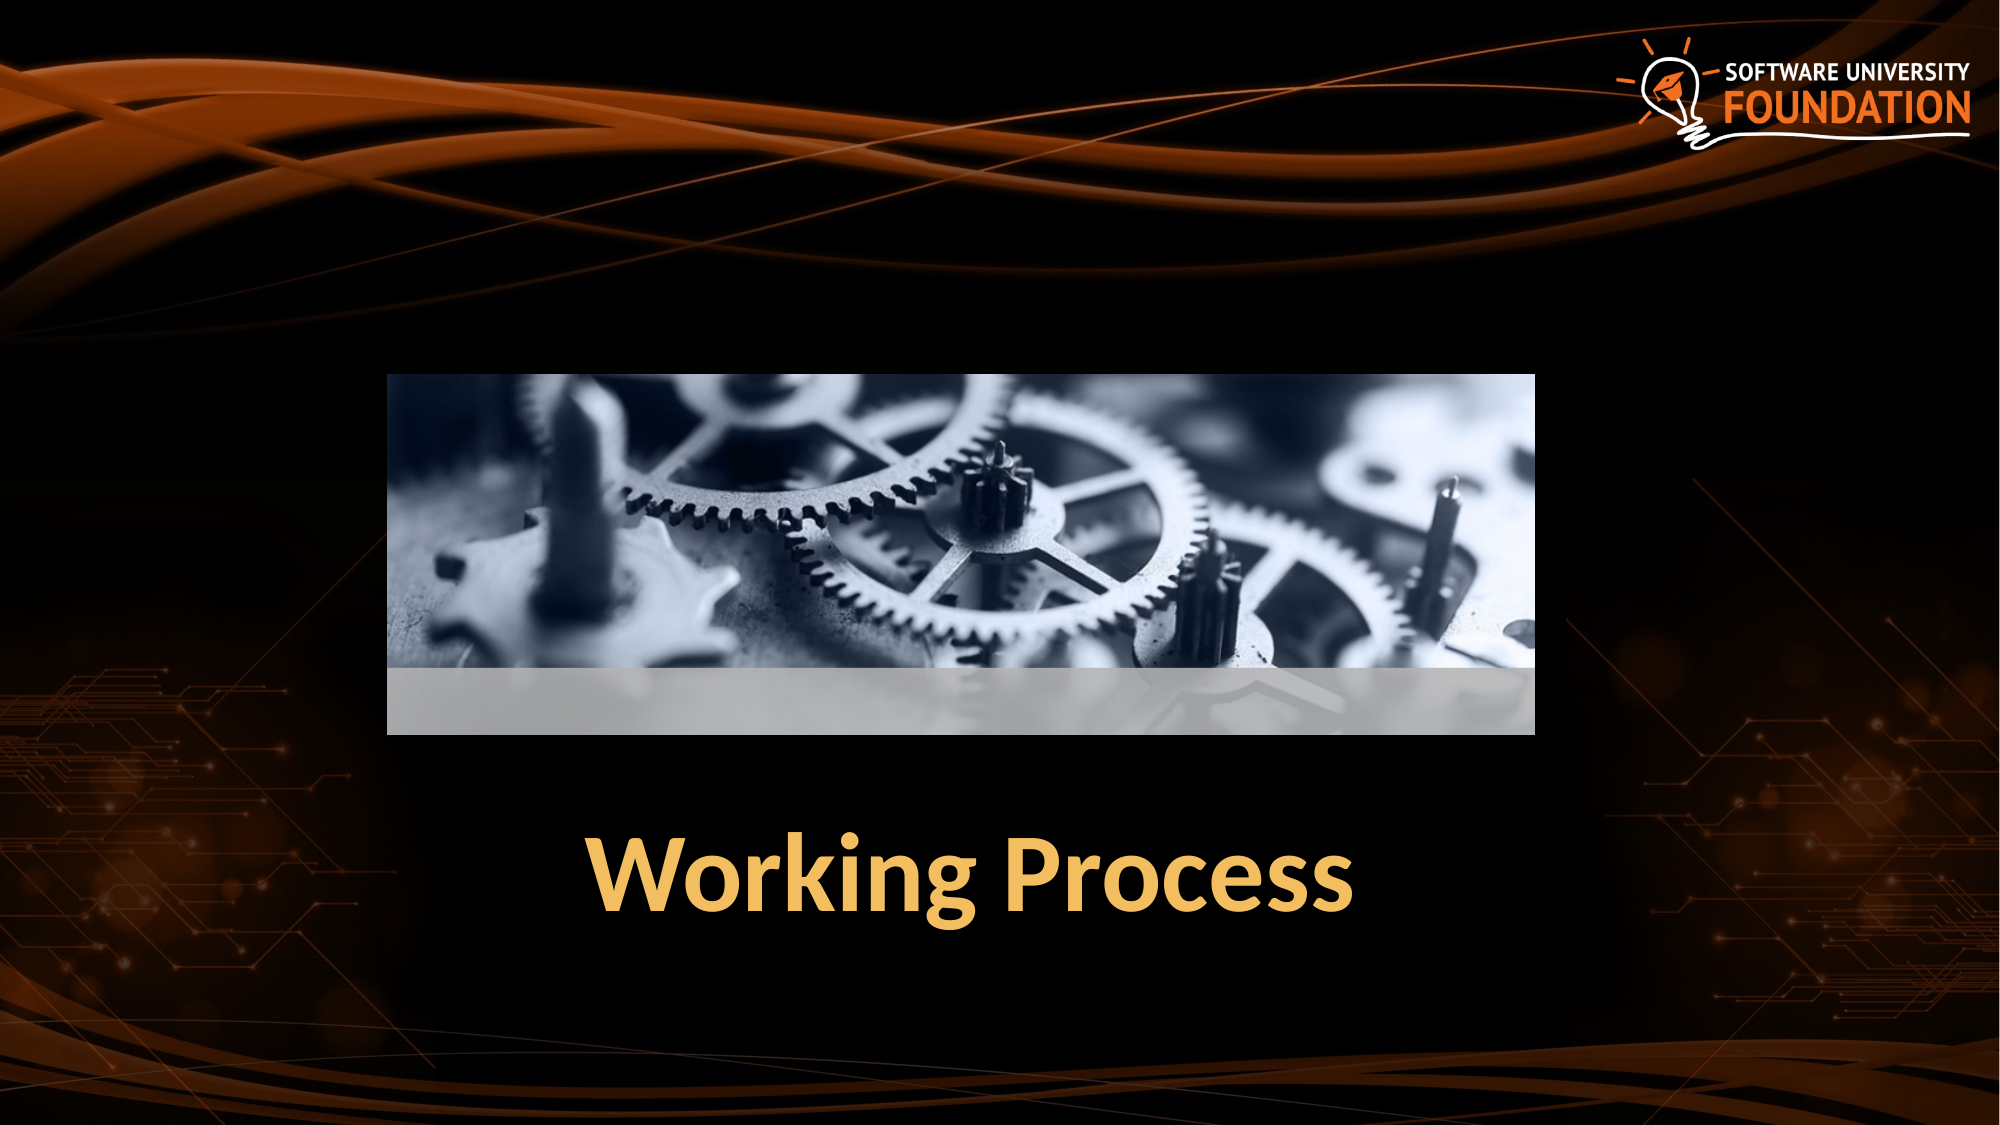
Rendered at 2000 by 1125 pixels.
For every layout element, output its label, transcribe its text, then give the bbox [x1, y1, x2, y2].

picture [0, 0, 2000, 1125]
title Working Process [237, 813, 1704, 941]
